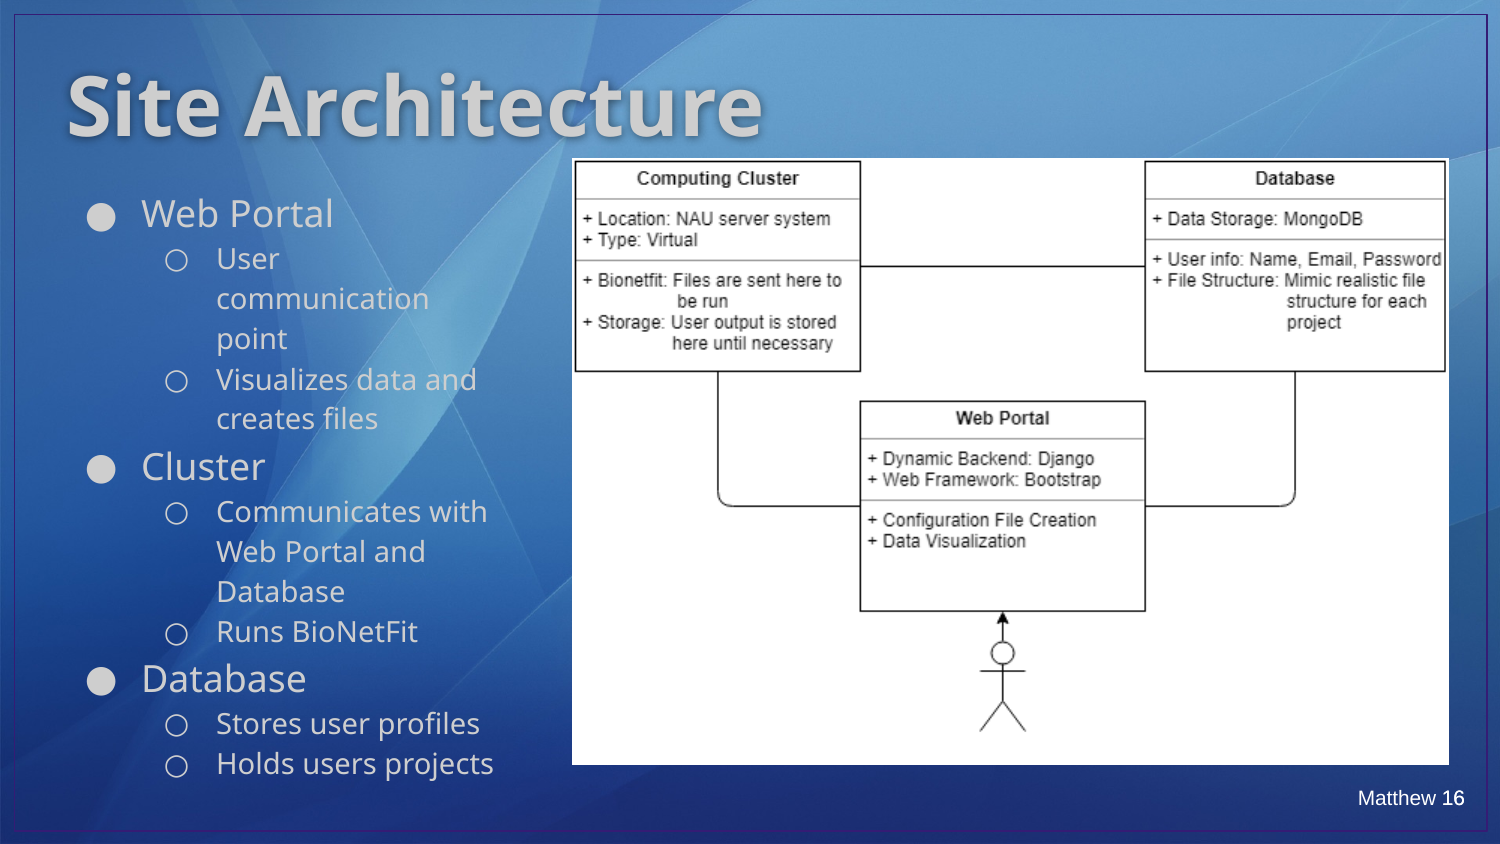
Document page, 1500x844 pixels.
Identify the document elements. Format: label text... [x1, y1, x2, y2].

picture [0, 0, 1500, 844]
list Web Portal User communication point Visualizes data and creates files Cluster Communicates with Web Portal and Database Runs BioNetFit Database Stores user profiles Holds users projects [51, 168, 515, 729]
slide_number Matthew ‹#› [1289, 764, 1480, 830]
title Site Architecture [51, 38, 1449, 133]
